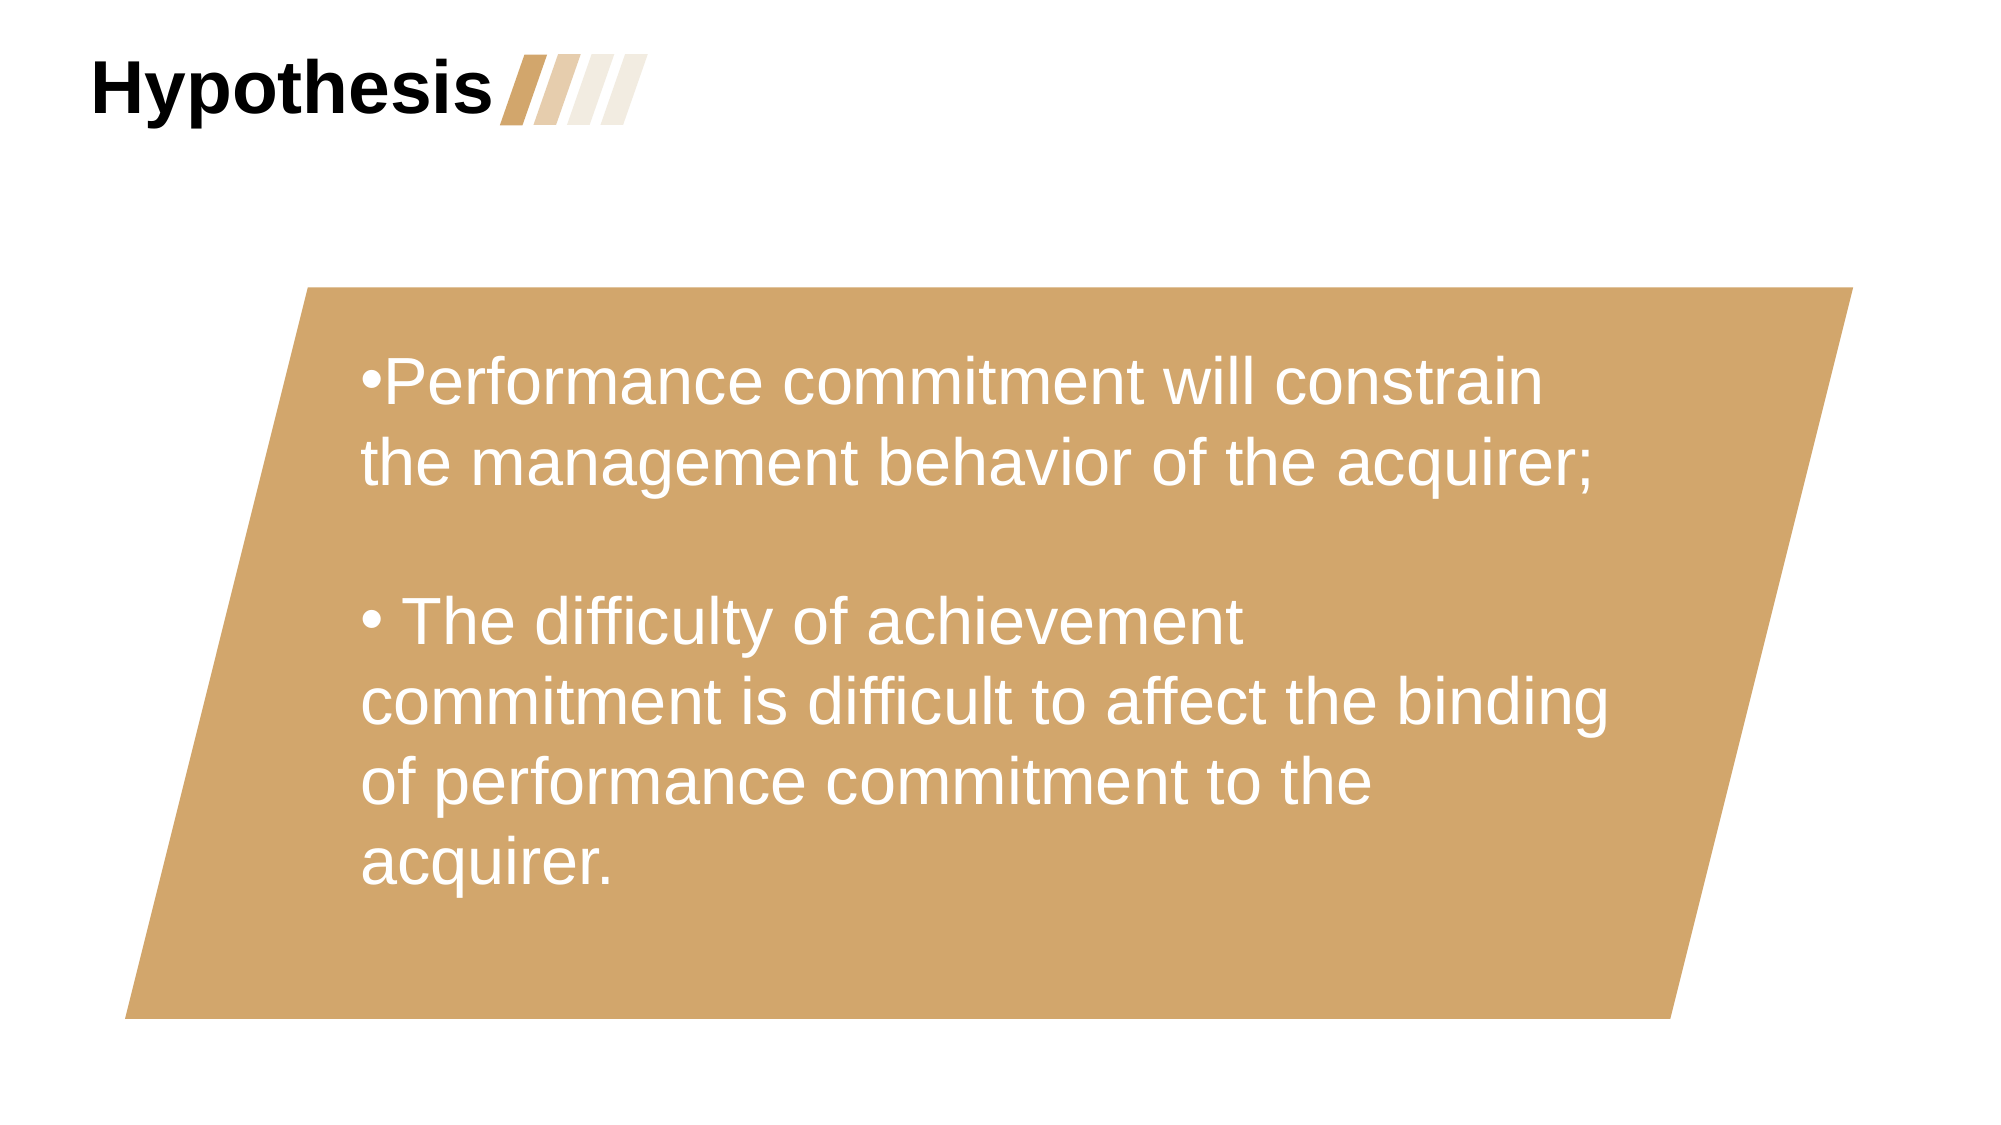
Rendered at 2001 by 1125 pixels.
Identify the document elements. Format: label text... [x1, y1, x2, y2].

text_box Performance commitment will constrain the management behavior of the acquirer; The difficulty of achievement commitment is difficult to affect the binding of performance commitment to the acquirer. [123, 286, 1855, 1020]
list Hypothesis [75, 41, 517, 138]
